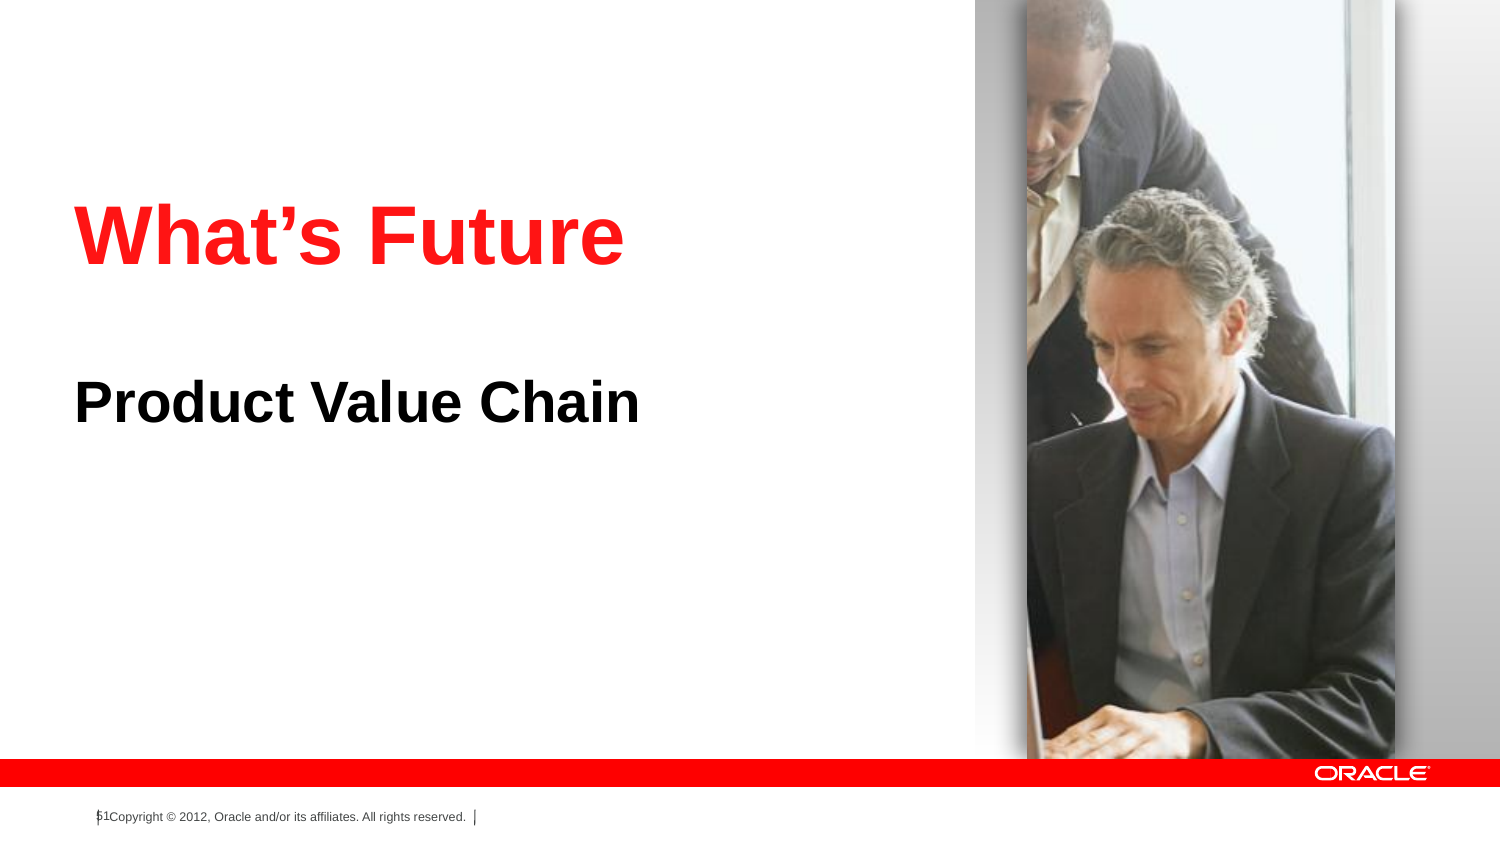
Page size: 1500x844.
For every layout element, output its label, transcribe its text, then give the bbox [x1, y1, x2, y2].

title What’s Future Product Value Chain [74, 192, 901, 374]
picture [0, 0, 1500, 787]
